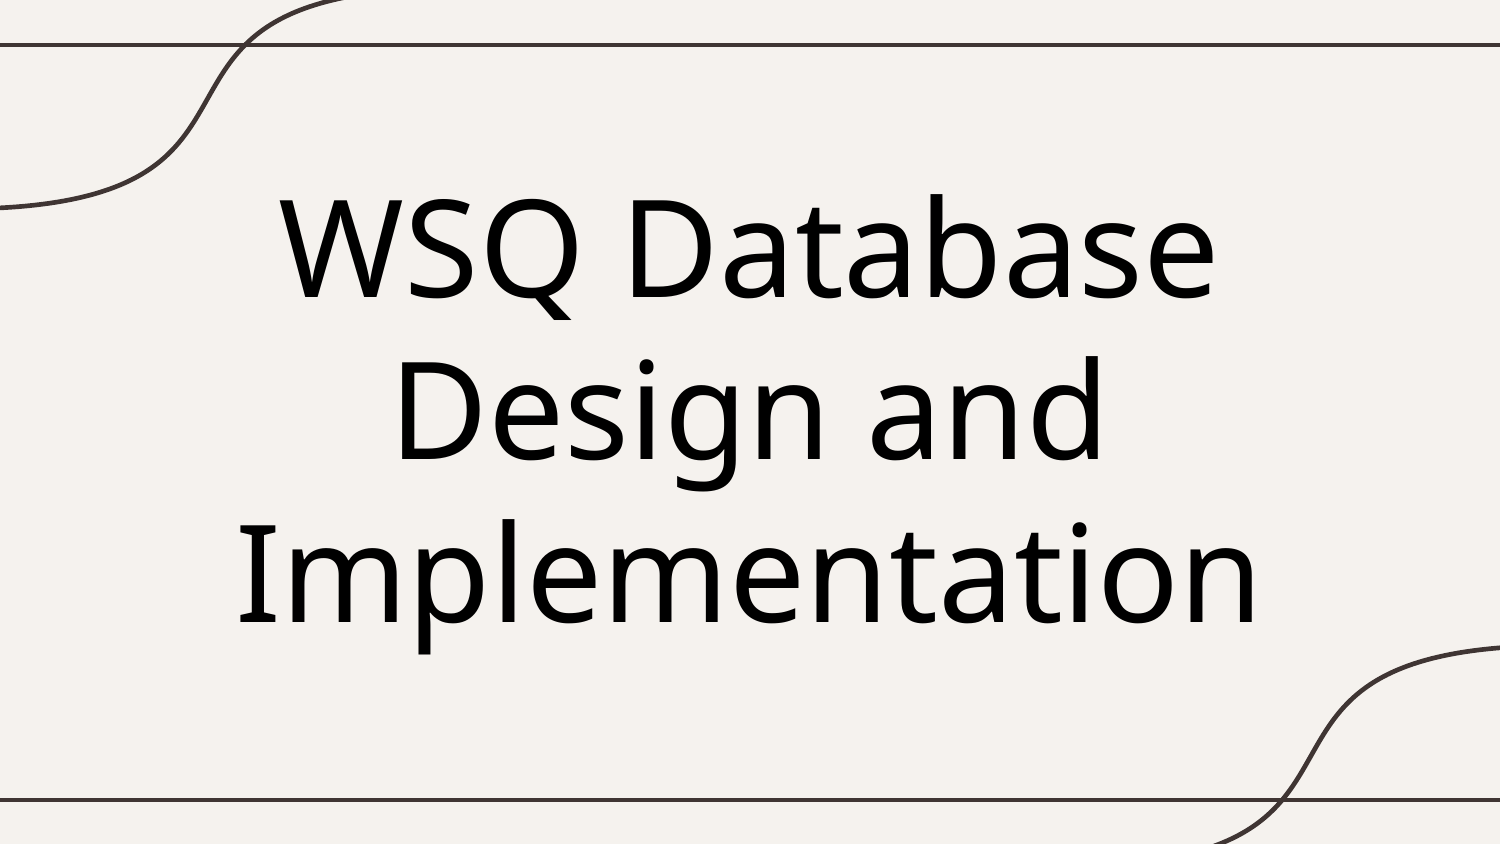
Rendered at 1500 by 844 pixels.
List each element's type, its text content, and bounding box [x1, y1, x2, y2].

title WSQ Database Design and Implementation [170, 217, 1330, 665]
